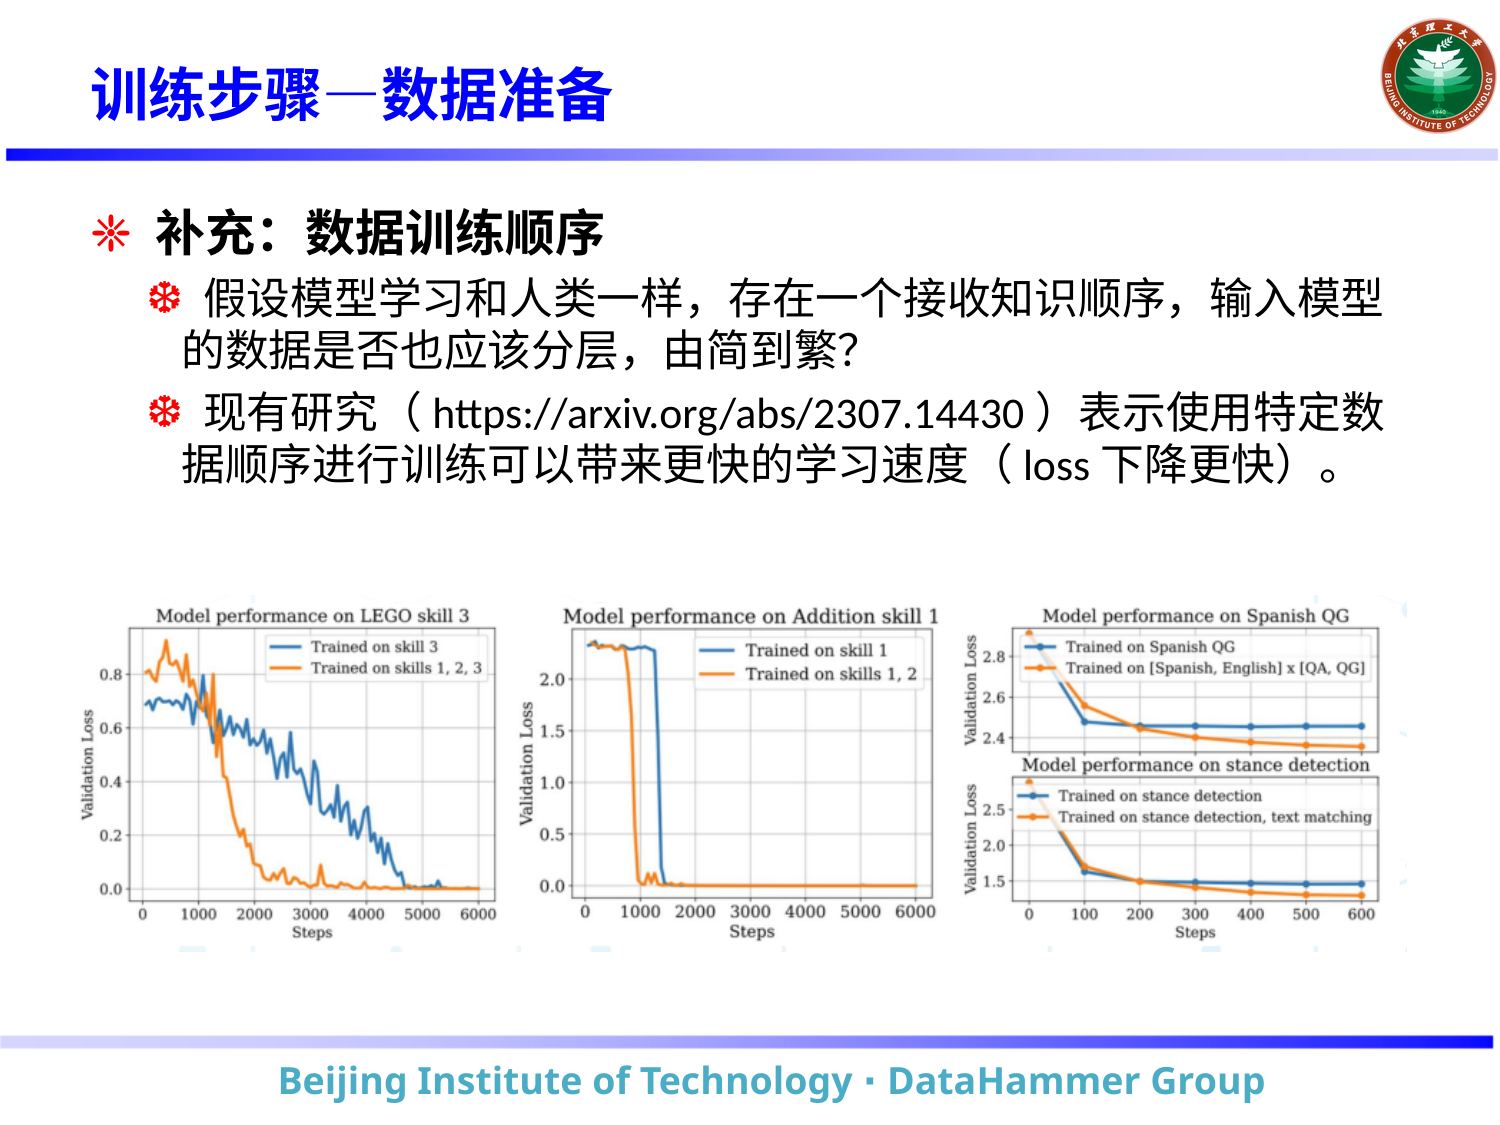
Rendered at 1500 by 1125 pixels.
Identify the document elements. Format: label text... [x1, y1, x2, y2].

title 训练步骤—数据准备 [75, 34, 1378, 152]
list 补充：数据训练顺序 假设模型学习和人类一样，存在一个接收知识顺序，输入模型的数据是否也应该分层，由简到繁？ 现有研究（https://arxiv.org/abs/2307.14430）表示使用特定数据顺序进行训练可以带来更快的学习速度（loss下降更快）。 [75, 194, 1425, 937]
picture [74, 595, 1408, 952]
picture [0, 1028, 1498, 1063]
picture [0, 16, 1500, 169]
